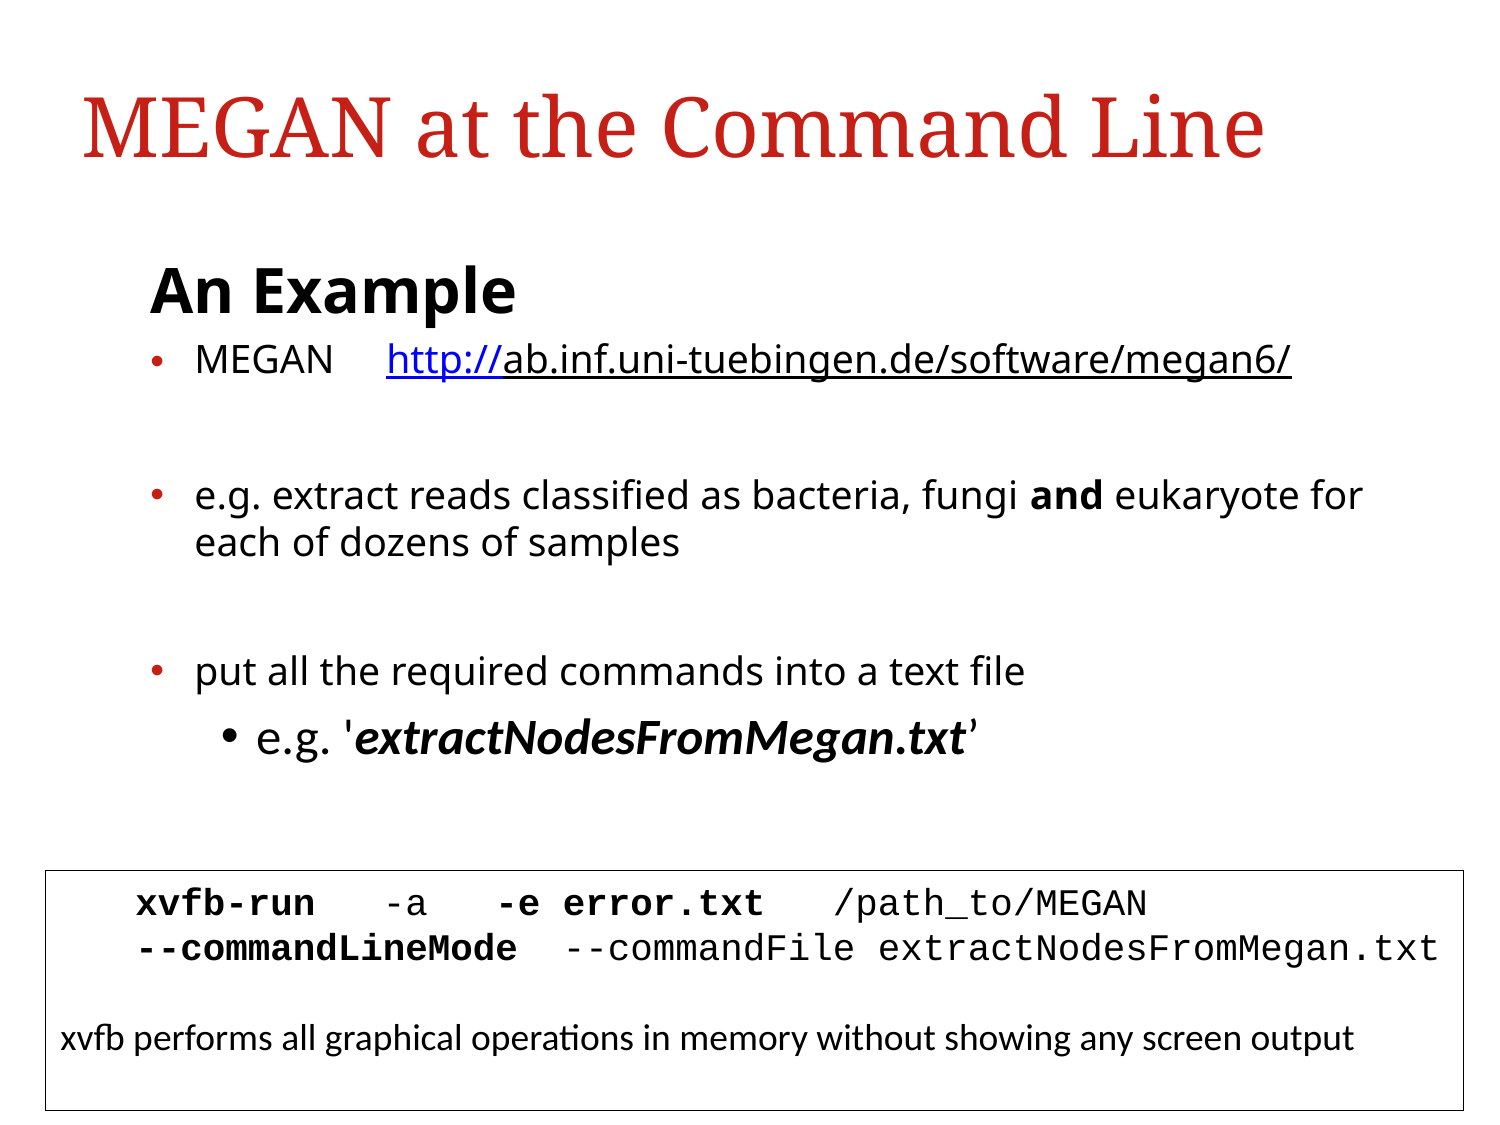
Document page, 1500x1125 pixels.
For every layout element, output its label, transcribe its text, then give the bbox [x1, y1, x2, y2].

list An Example MEGAN http://ab.inf.uni-tuebingen.de/software/megan6/ e.g. extract reads classified as bacteria, fungi and eukaryote for each of dozens of samples put all the required commands into a text file e.g. 'extractNodesFromMegan.txt’ [64, 243, 1436, 776]
title MEGAN at the Command Line [66, 30, 1437, 219]
text_box xvfb-run -a -e error.txt /path_to/MEGAN --commandLineMode --commandFile extractNodesFromMegan.txt xvfb performs all graphical operations in memory without showing any screen output [45, 870, 1464, 1111]
